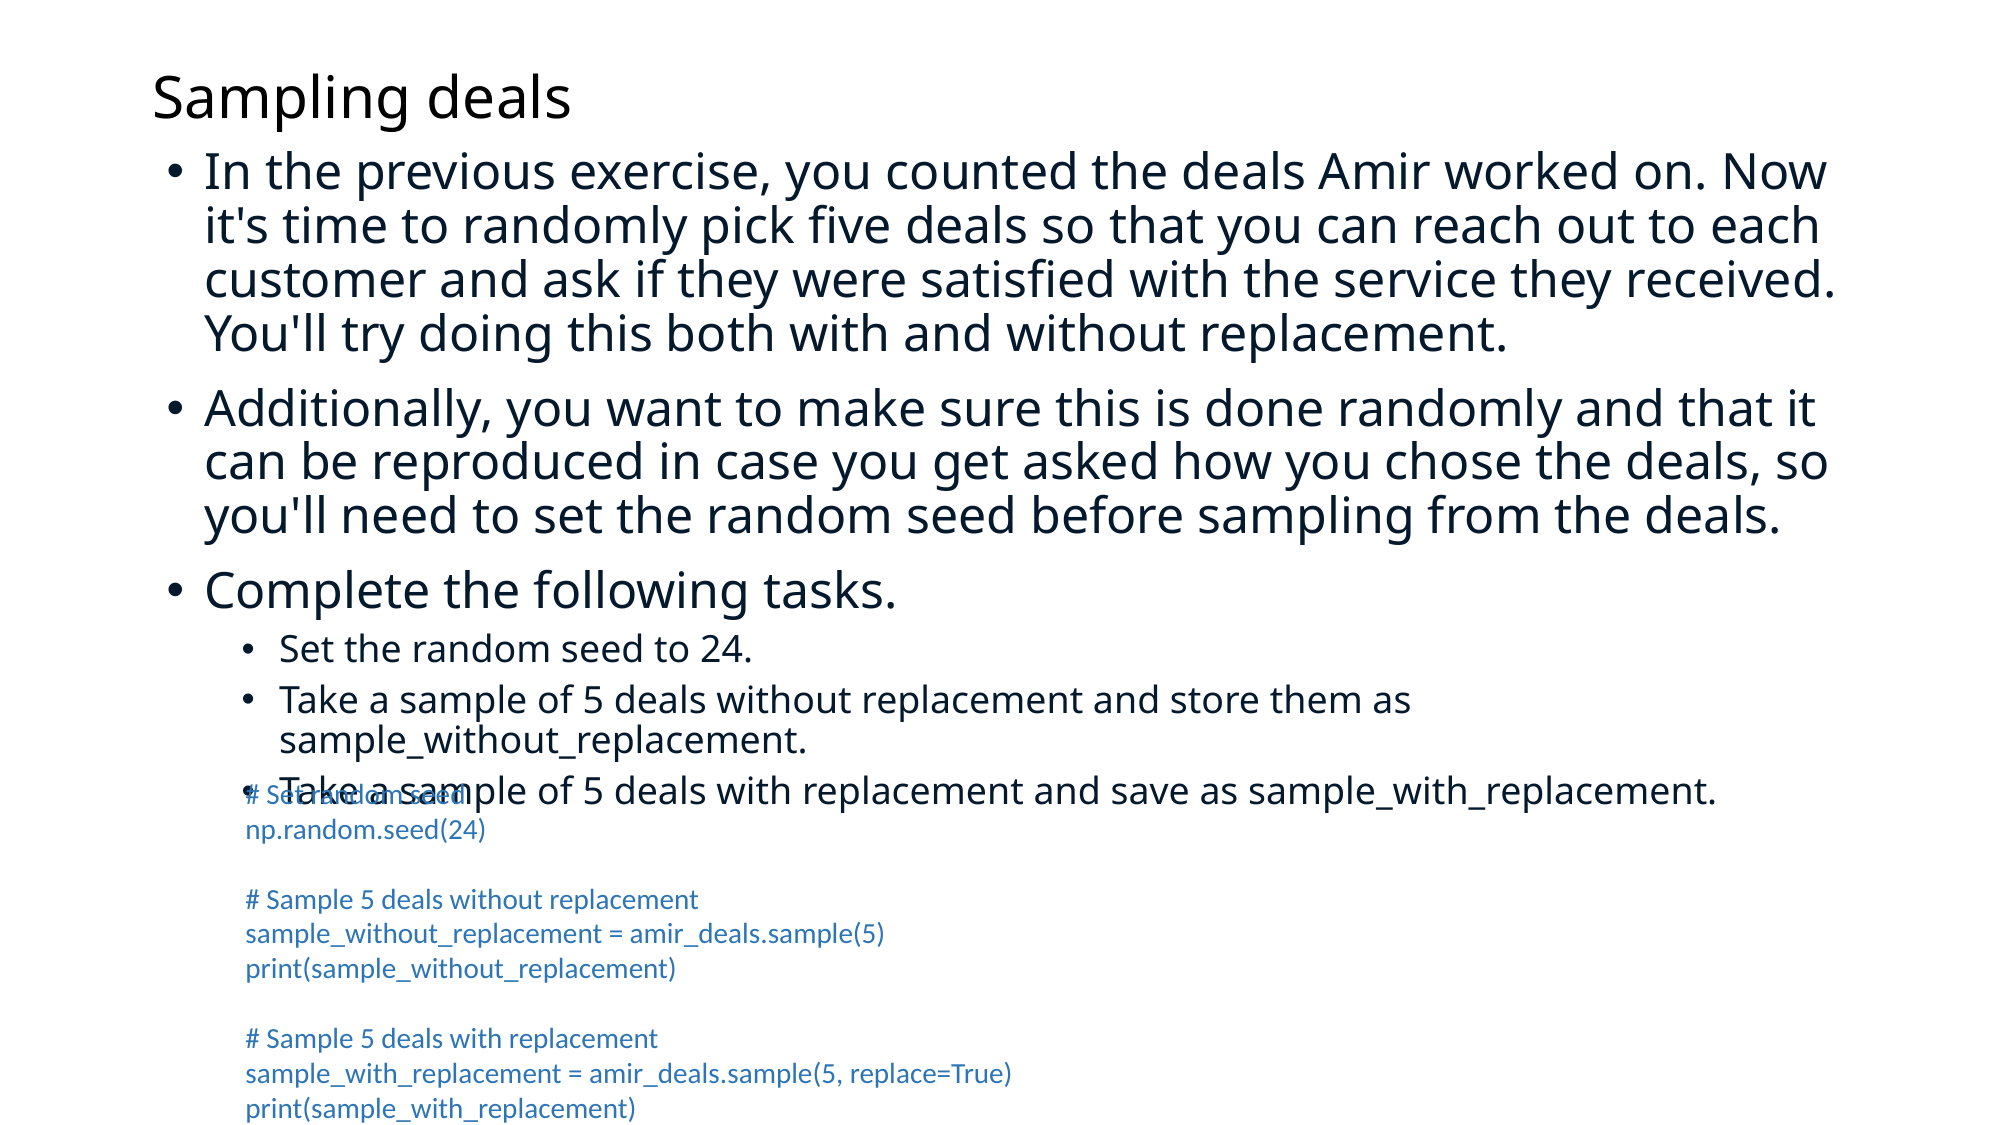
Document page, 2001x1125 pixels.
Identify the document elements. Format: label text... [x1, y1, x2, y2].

text_box # Set random seed np.random.seed(24) # Sample 5 deals without replacement sample_without_replacement = amir_deals.sample(5) print(sample_without_replacement) # Sample 5 deals with replacement sample_with_replacement = amir_deals.sample(5, replace=True) print(sample_with_replacement) [230, 767, 1524, 1125]
list In the previous exercise, you counted the deals Amir worked on. Now it's time to randomly pick five deals so that you can reach out to each customer and ask if they were satisfied with the service they received. You'll try doing this both with and without replacement. Additionally, you want to make sure this is done randomly and that it can be reproduced in case you get asked how you chose the deals, so you'll need to set the random seed before sampling from the deals. Complete the following tasks. Set the random seed to 24. Take a sample of 5 deals without replacement and store them as sample_without_replacement. Take a sample of 5 deals with replacement and save as sample_with_replacement. [151, 138, 1877, 853]
title Sampling deals [137, 59, 1863, 139]
